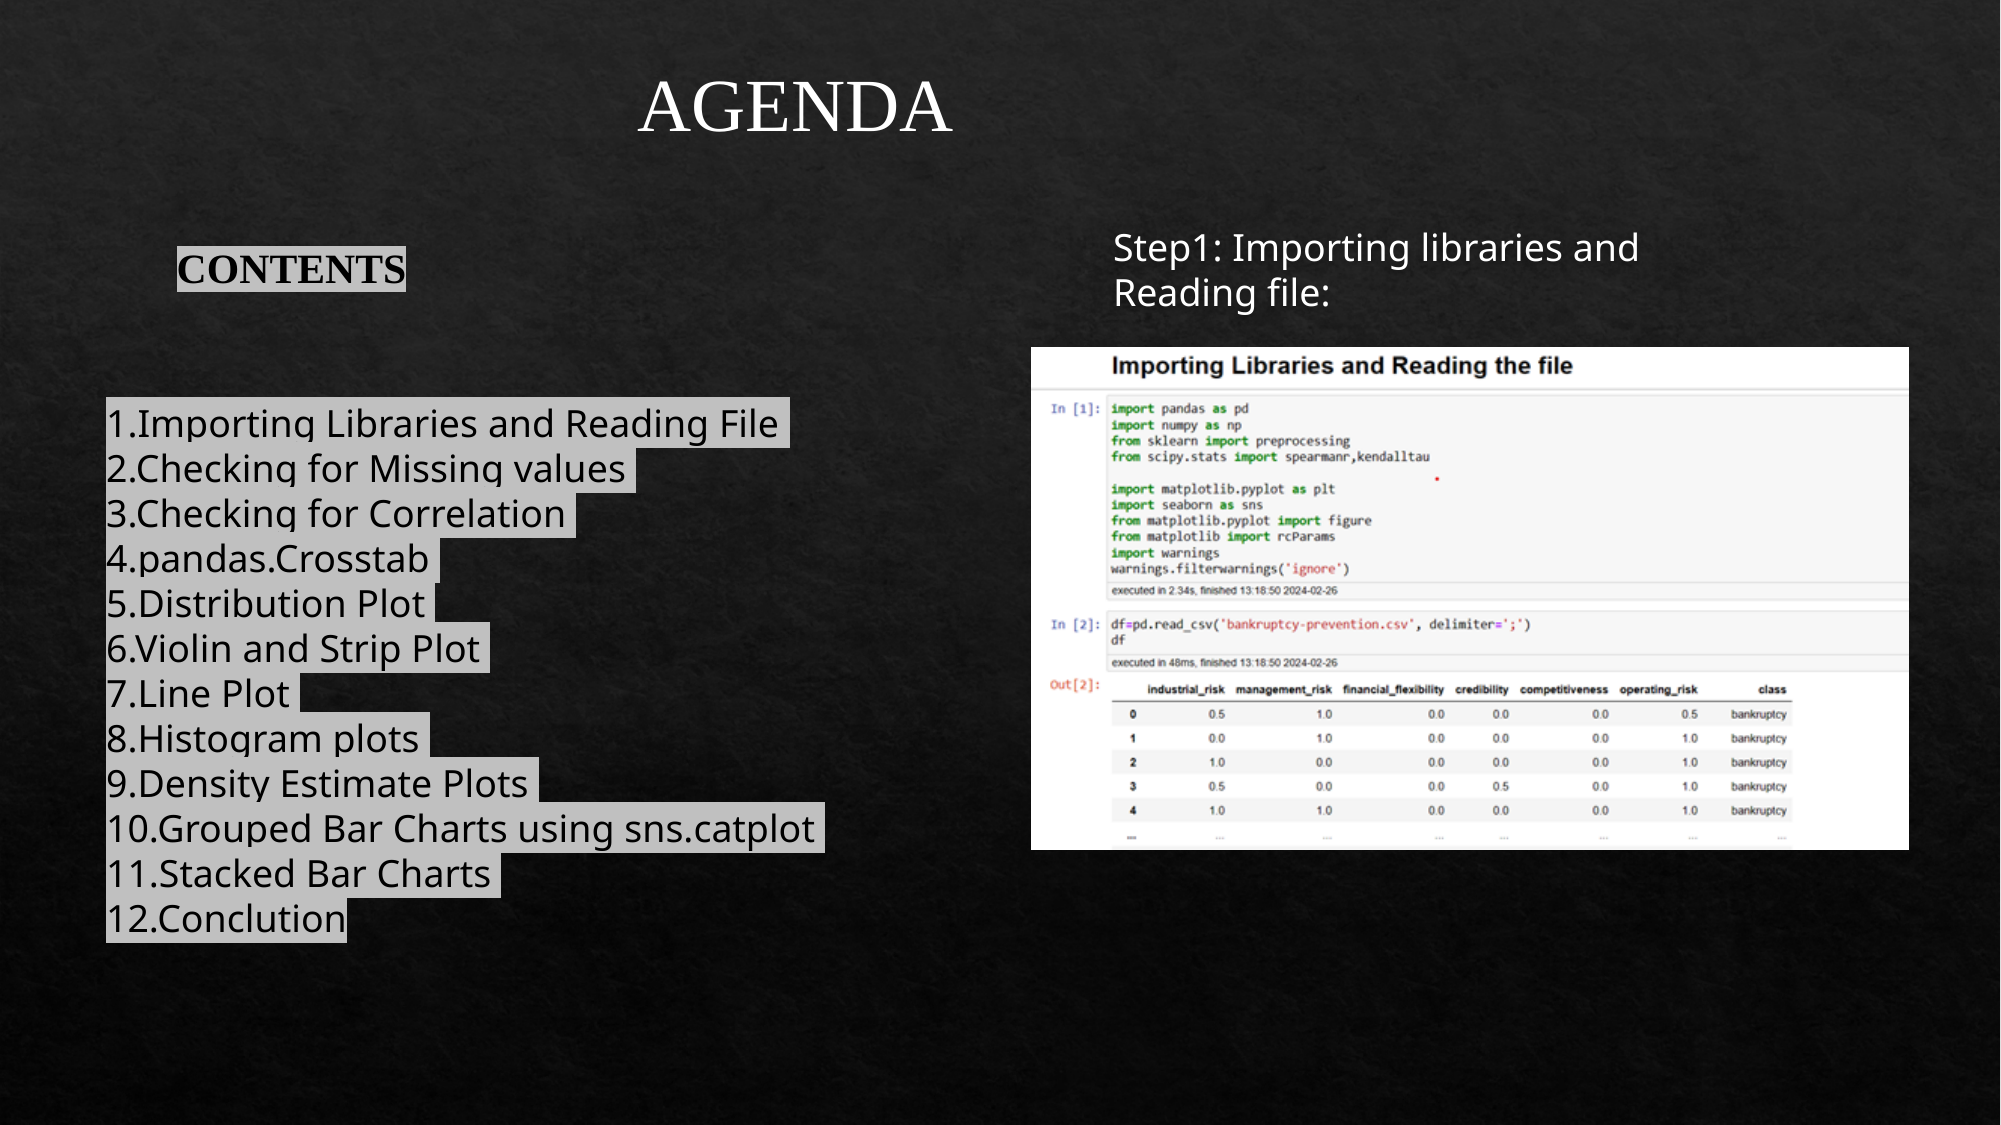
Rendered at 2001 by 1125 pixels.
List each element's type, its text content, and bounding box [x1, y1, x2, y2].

text_box AGENDA [622, 48, 1099, 154]
text_box Step1: Importing libraries and Reading file: [1098, 216, 1766, 322]
picture [1031, 347, 1909, 851]
text_box 1.Importing Libraries and Reading File 2.Checking for Missing values 3.Checking for Correlation 4.pandas.Crosstab 5.Distribution Plot 6.Violin and Strip Plot 7.Line Plot 8.Histogram plots 9.Density Estimate Plots 10.Grouped Bar Charts using sns.catplot 11.Stacked Bar Charts 12.Conclution [91, 347, 1648, 948]
title CONTENTS [33, 166, 550, 373]
